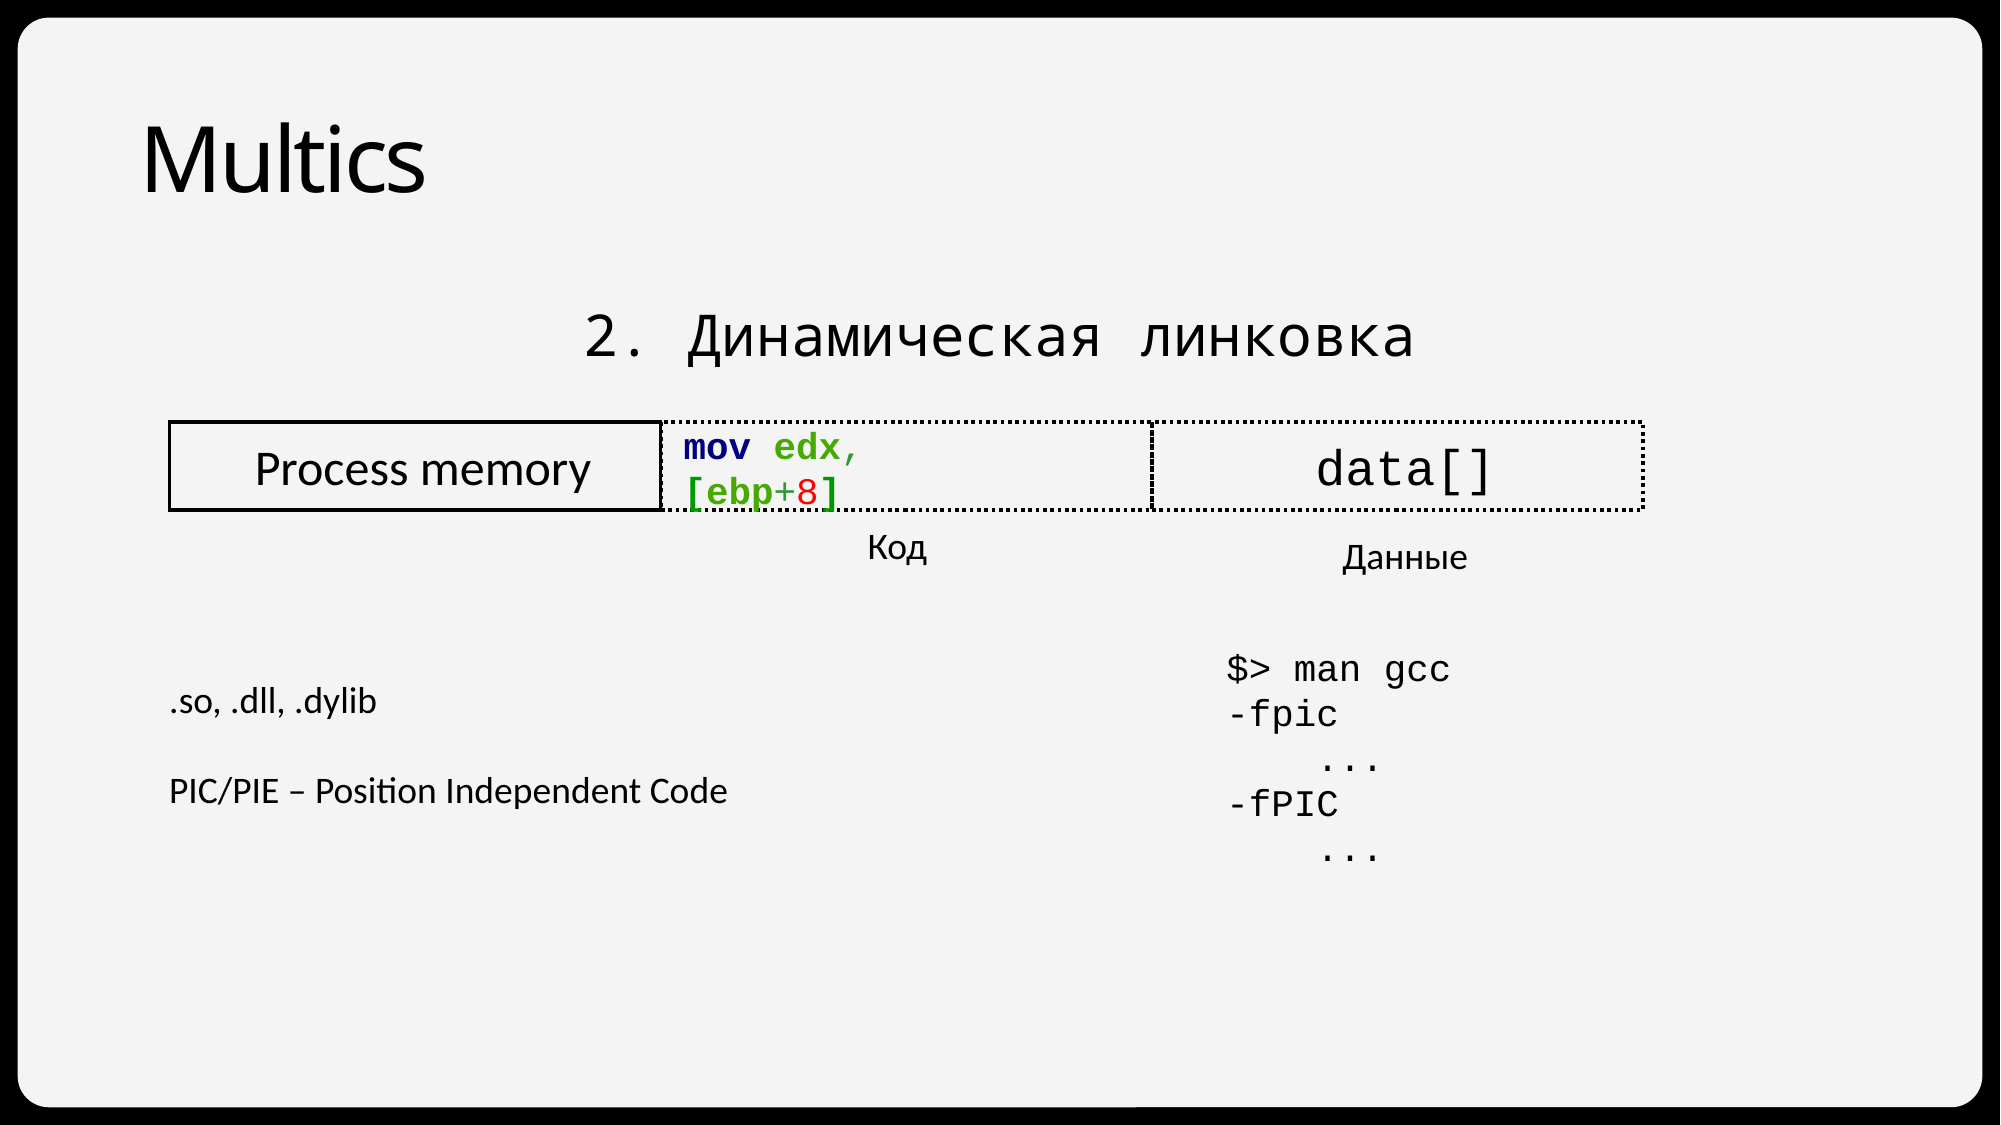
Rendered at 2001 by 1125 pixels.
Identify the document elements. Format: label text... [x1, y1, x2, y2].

text_box mov edx, [ebp+8] [668, 422, 1058, 520]
list 2. Динамическая линковка [101, 299, 1899, 377]
text_box data[] [1159, 428, 1651, 503]
text_box [660, 421, 1151, 511]
text_box Данные [1307, 525, 1504, 585]
text_box $> man gcc -fpic ... -fPIC ... [1211, 636, 1558, 877]
title Multics [139, 105, 1865, 300]
text_box Код [822, 514, 973, 575]
text_box [169, 421, 660, 511]
text_box [1151, 421, 1644, 511]
text_box .so, .dll, .dylib PIC/PIE – Position Independent Code [154, 668, 808, 819]
text_box Process memory [177, 428, 660, 503]
